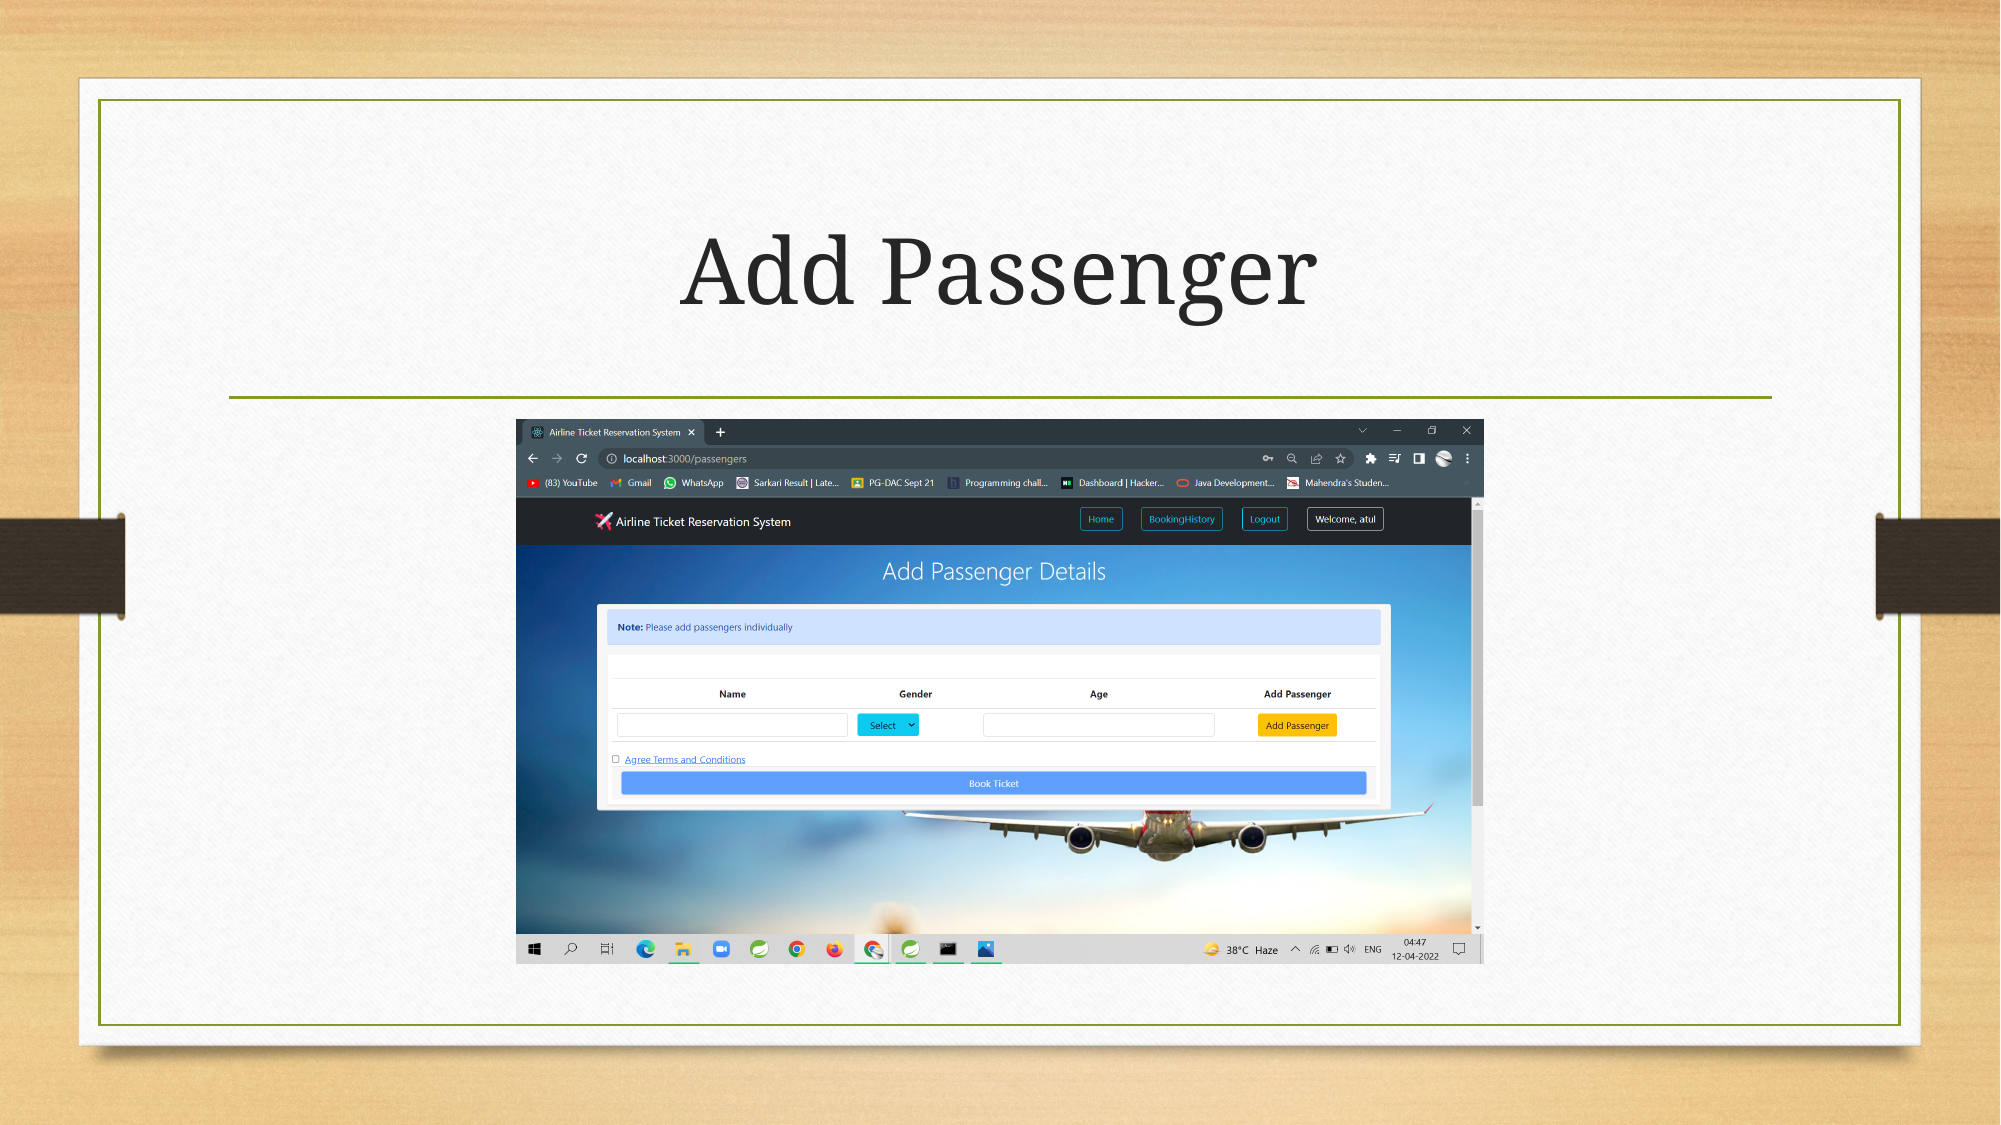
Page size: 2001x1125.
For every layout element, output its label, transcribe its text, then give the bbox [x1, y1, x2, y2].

title Add Passenger [212, 161, 1788, 375]
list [515, 419, 1485, 964]
picture [0, 0, 2001, 1125]
